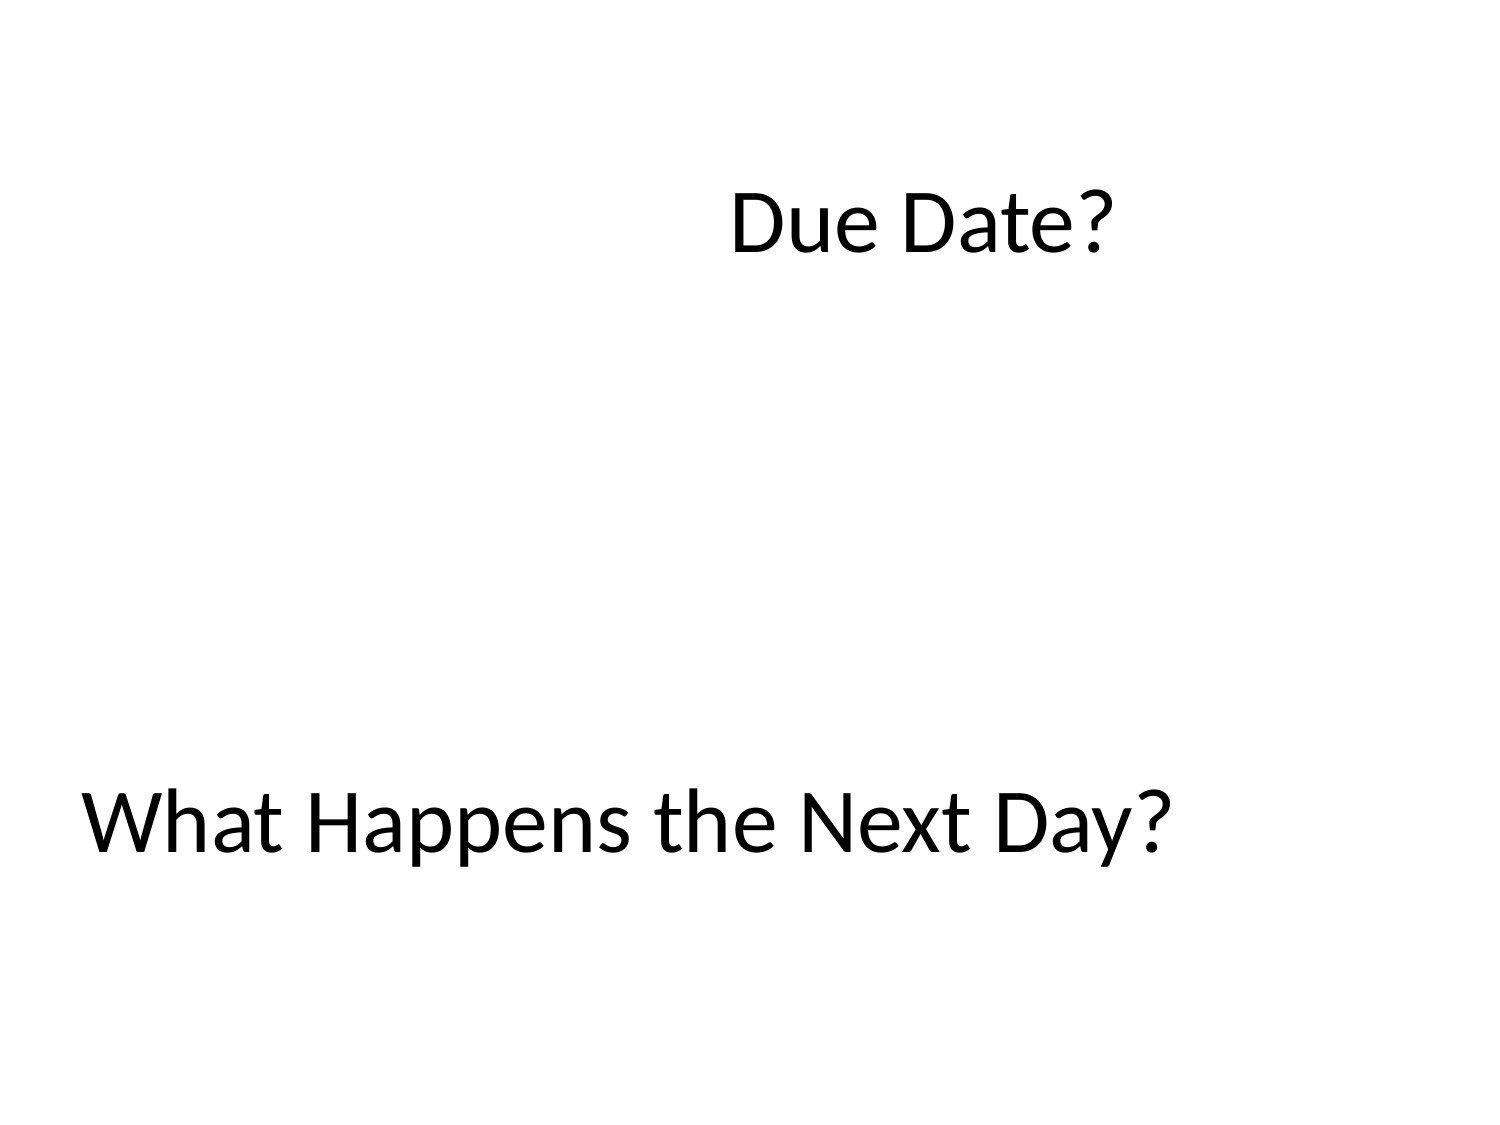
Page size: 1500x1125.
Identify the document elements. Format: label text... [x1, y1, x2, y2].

title Due Date? [249, 122, 1500, 310]
text_box What Happens the Next Day? [66, 753, 1193, 878]
